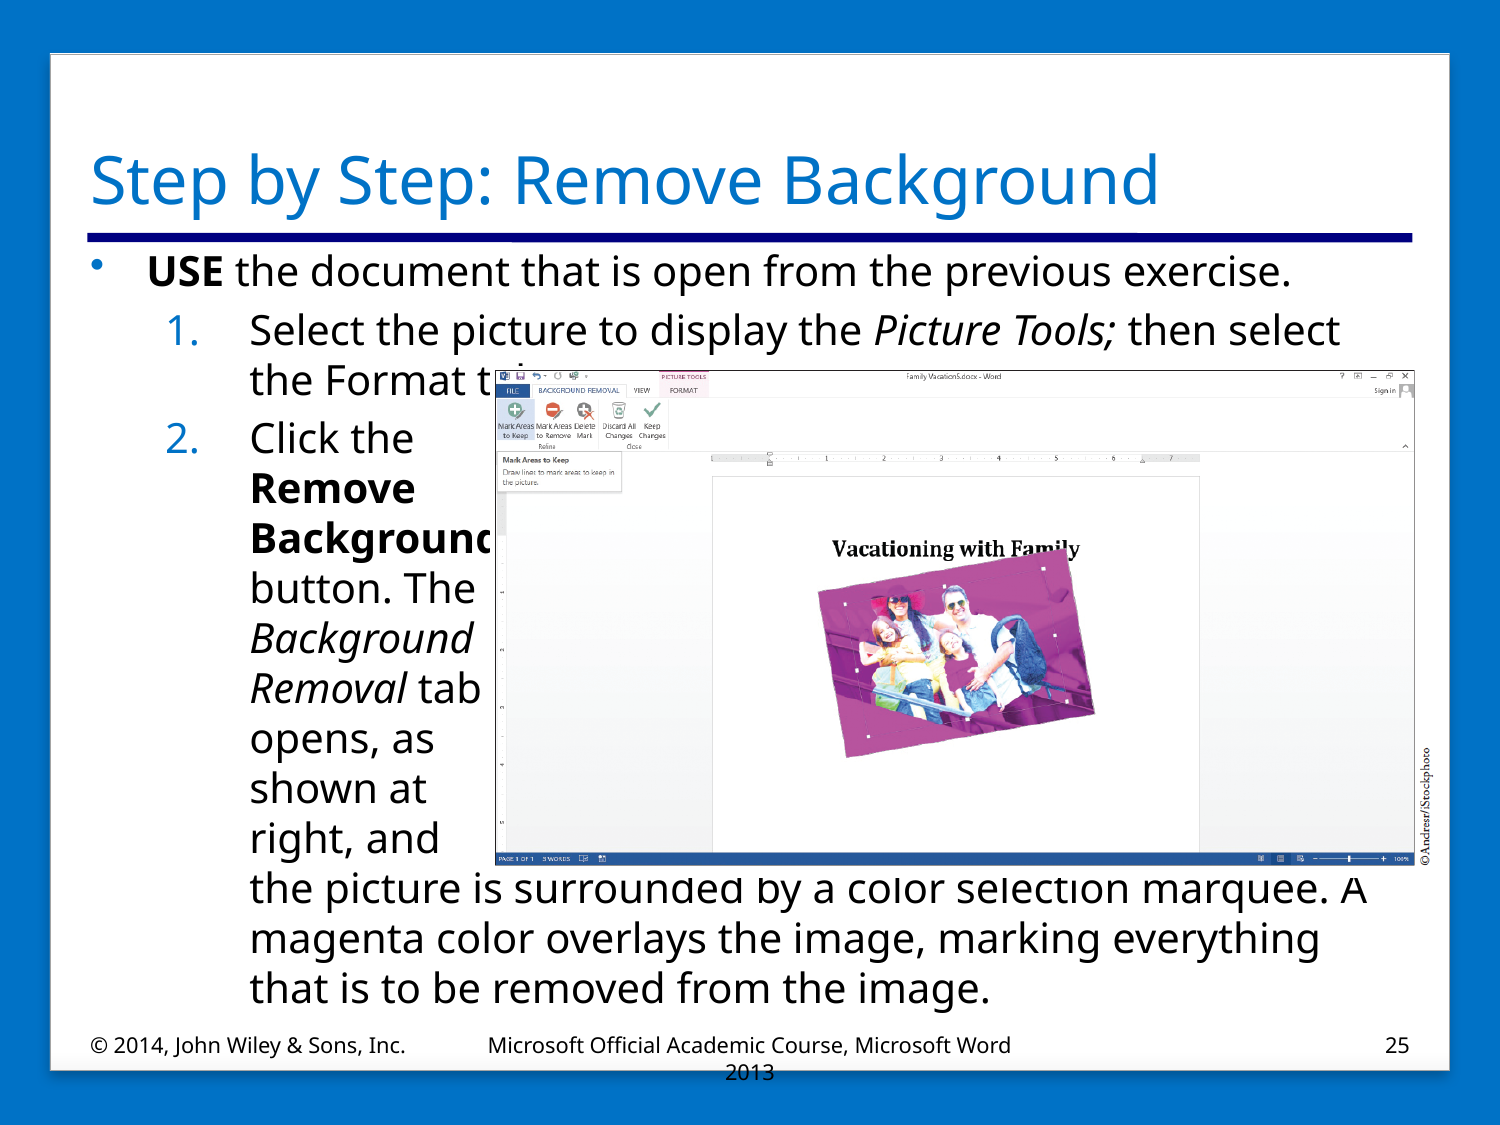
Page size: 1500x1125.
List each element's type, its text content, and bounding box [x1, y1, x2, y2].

slide_number © 2014, John Wiley & Sons, Inc. [74, 1024, 426, 1103]
picture [490, 366, 1440, 878]
list USE the document that is open from the previous exercise. Select the picture to display the Picture Tools; then select the Format tab. Click the Remove Background button. The Background Removal tab opens, as shown at right, and the picture is surrounded by a color selection marquee. A magenta color overlays the image, marking everything that is to be removed from the image. [75, 237, 1425, 1063]
footer Microsoft Official Academic Course, Microsoft Word 2013 [449, 1024, 1051, 1103]
slide_number 25 [1074, 1024, 1426, 1103]
title Step by Step: Remove Background [74, 74, 1426, 226]
